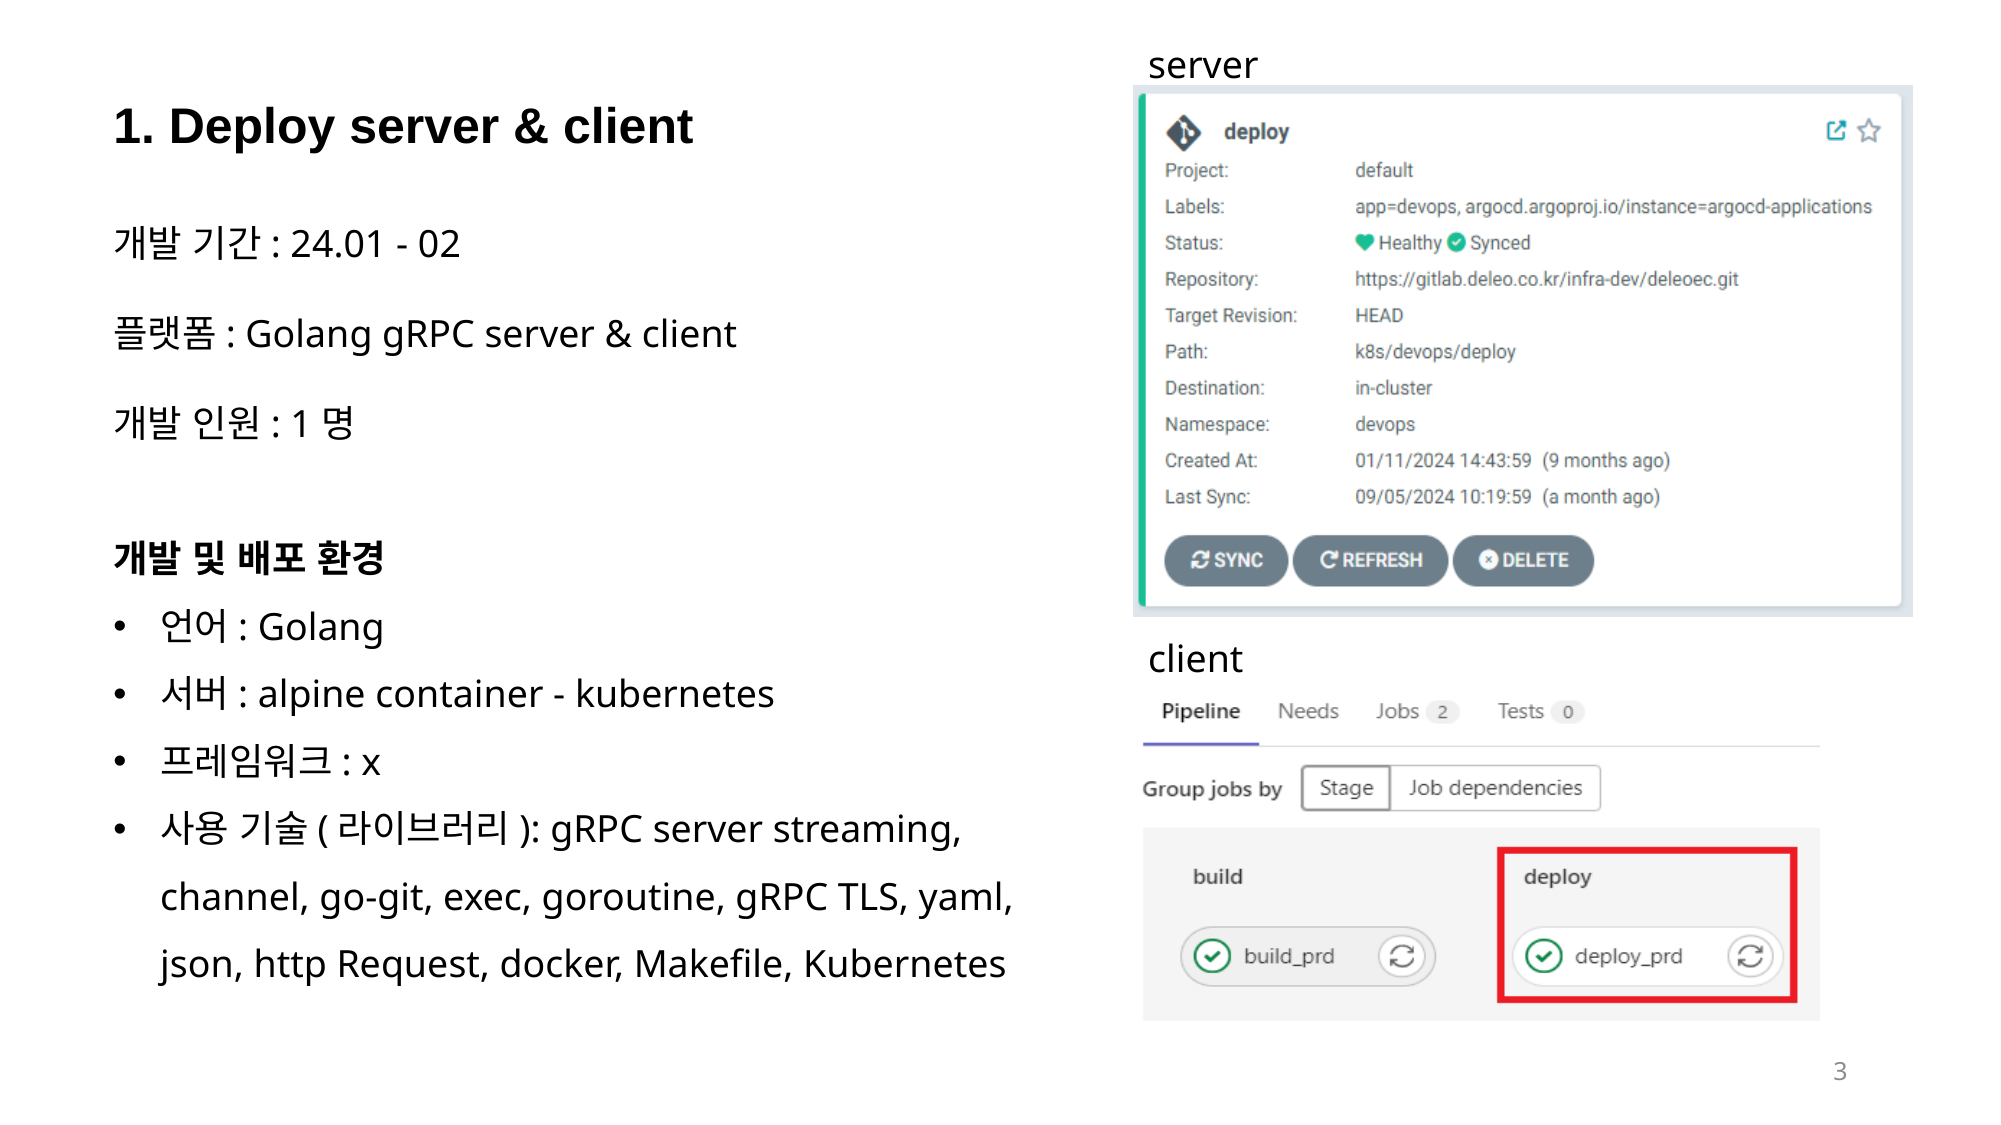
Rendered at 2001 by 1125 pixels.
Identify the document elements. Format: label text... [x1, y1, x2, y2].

text_box 개발 기간: 24.01 - 02 플랫폼: Golang gRPC server & client 개발 인원: 1명 개발 및 배포 환경 언어: Golang 서버: alpine container - kubernetes 프레임워크: x 사용 기술(라이브러리): gRPC server streaming, channel, go-git, exec, goroutine, gRPC TLS, yaml, json, http Request, docker, Makefile, Kubernetes [98, 213, 1114, 993]
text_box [1133, 627, 1820, 1021]
text_box 1. Deploy server & client [98, 85, 899, 161]
slide_number 3 [1412, 1042, 1863, 1103]
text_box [1133, 33, 1913, 617]
